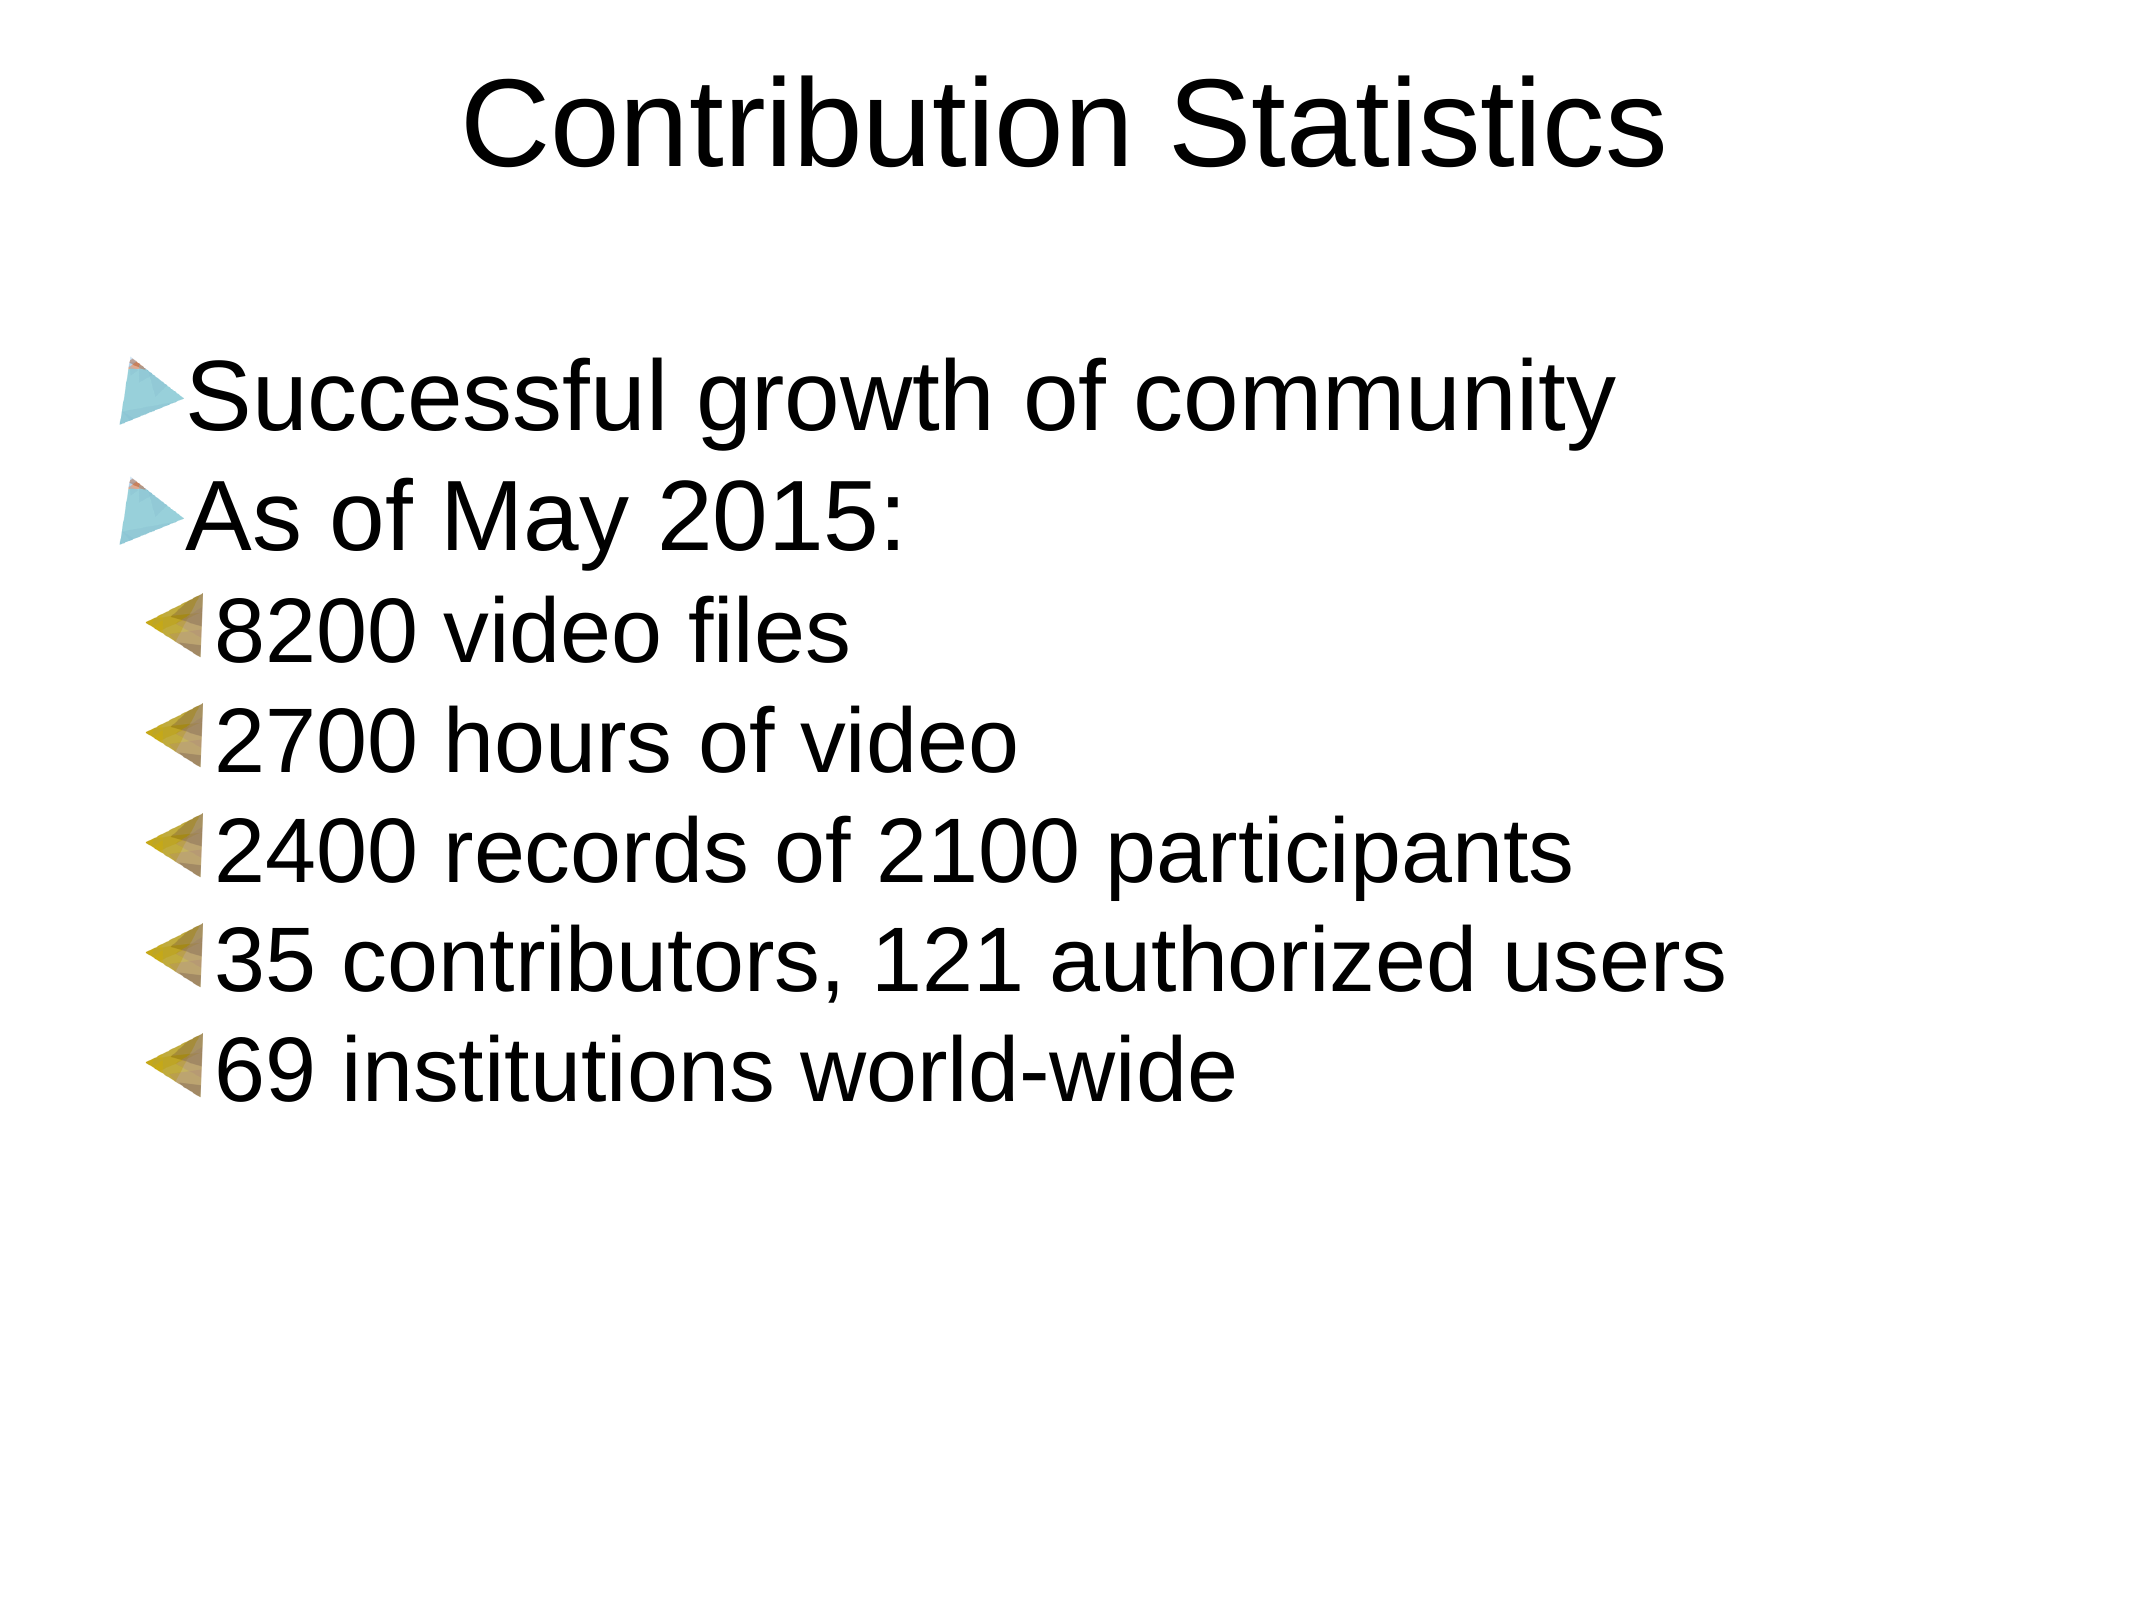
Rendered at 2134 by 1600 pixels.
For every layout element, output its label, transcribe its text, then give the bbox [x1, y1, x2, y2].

picture [108, 355, 186, 426]
picture [108, 475, 186, 546]
text_box Successful growth of community As of May 2015: 8200 video files 2700 hours of video 2400 records of 2100 participants 35 contributors, 121 authorized users 69 institutions world-wide [69, 290, 2076, 1468]
picture [144, 703, 215, 768]
text_box Contribution Statistics [18, 27, 2111, 359]
picture [144, 923, 215, 988]
picture [144, 813, 215, 878]
picture [144, 1033, 215, 1098]
picture [144, 593, 215, 658]
